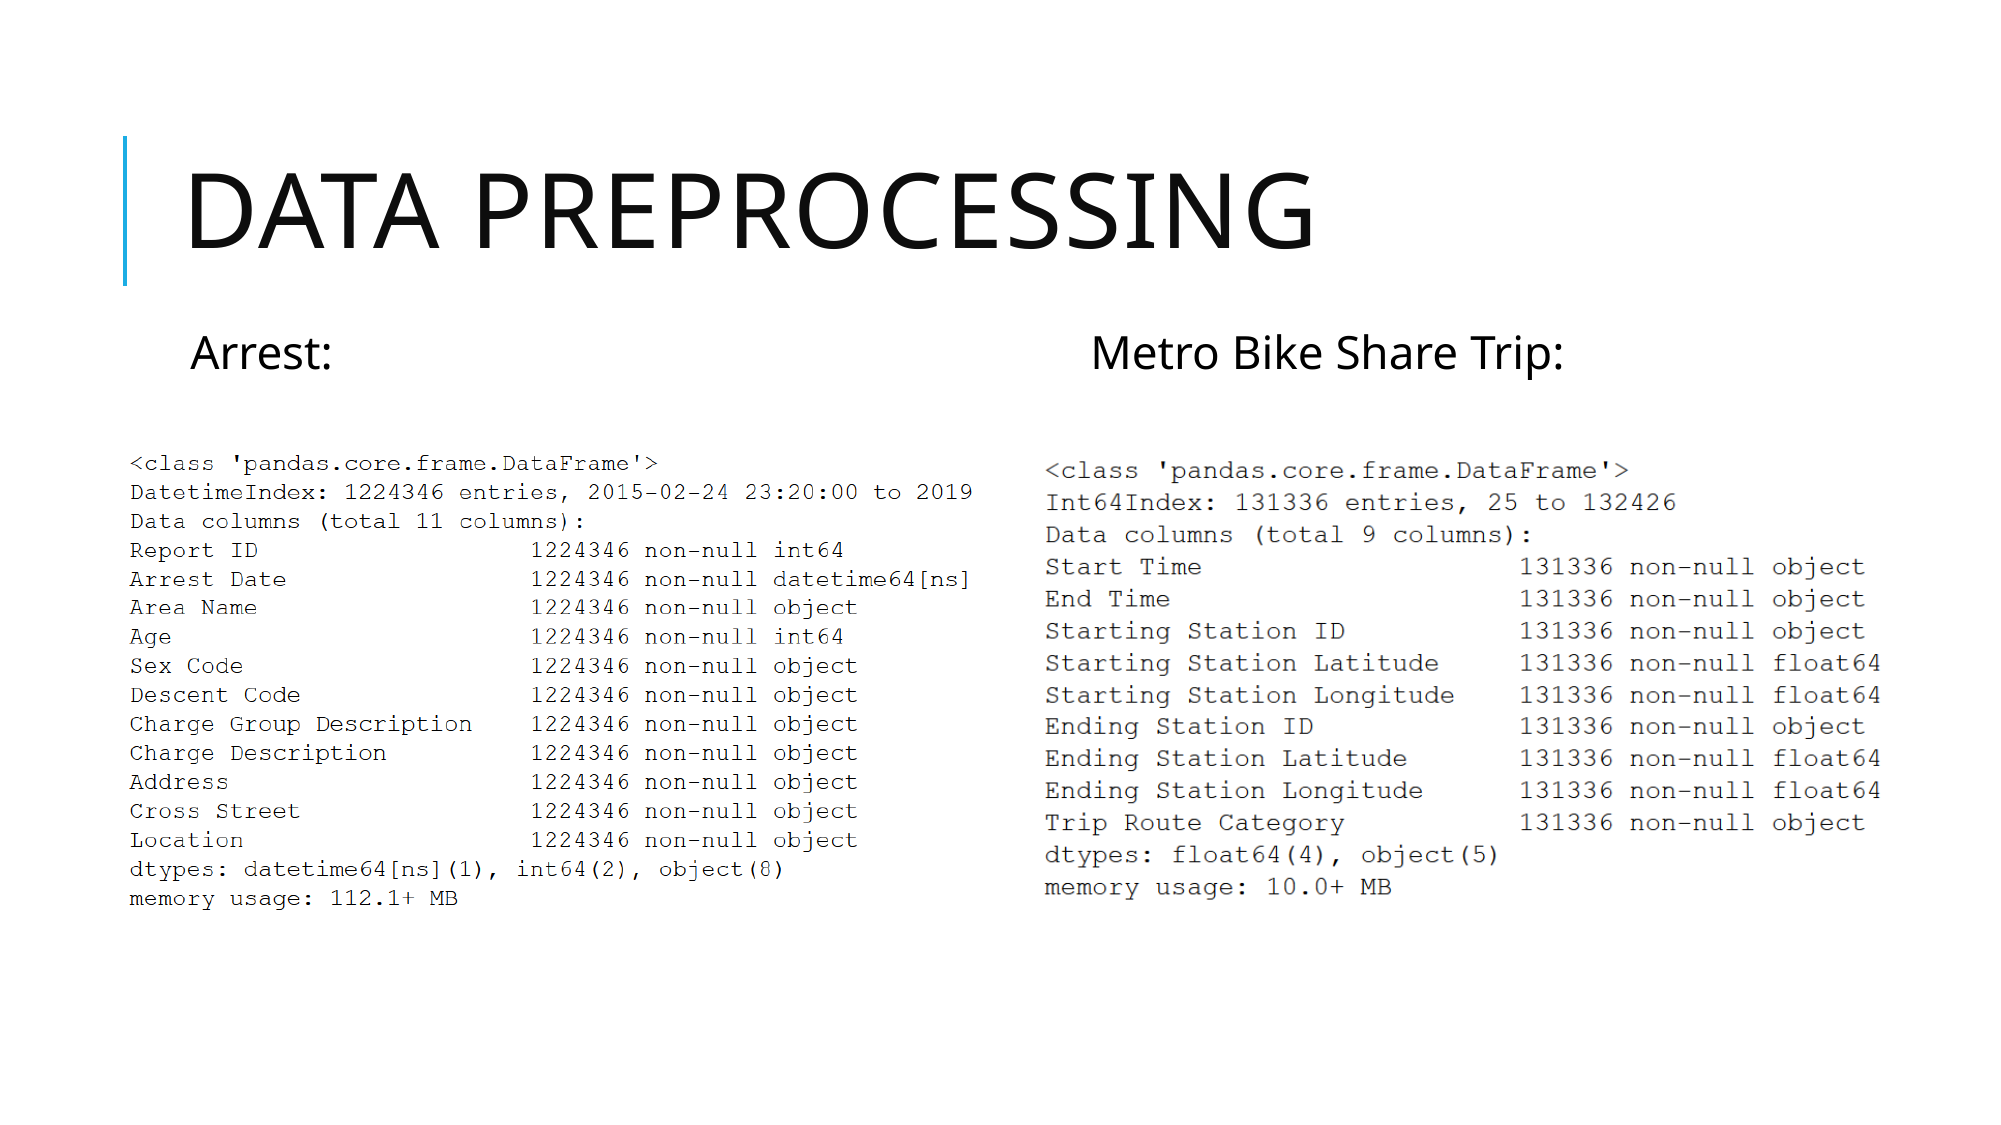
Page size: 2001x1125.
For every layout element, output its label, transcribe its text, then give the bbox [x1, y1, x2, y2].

picture [1037, 450, 1902, 913]
list Arrest: Metro Bike Share Trip: [168, 322, 1763, 392]
picture [124, 450, 975, 913]
title Data Preprocessing [168, 96, 1763, 322]
